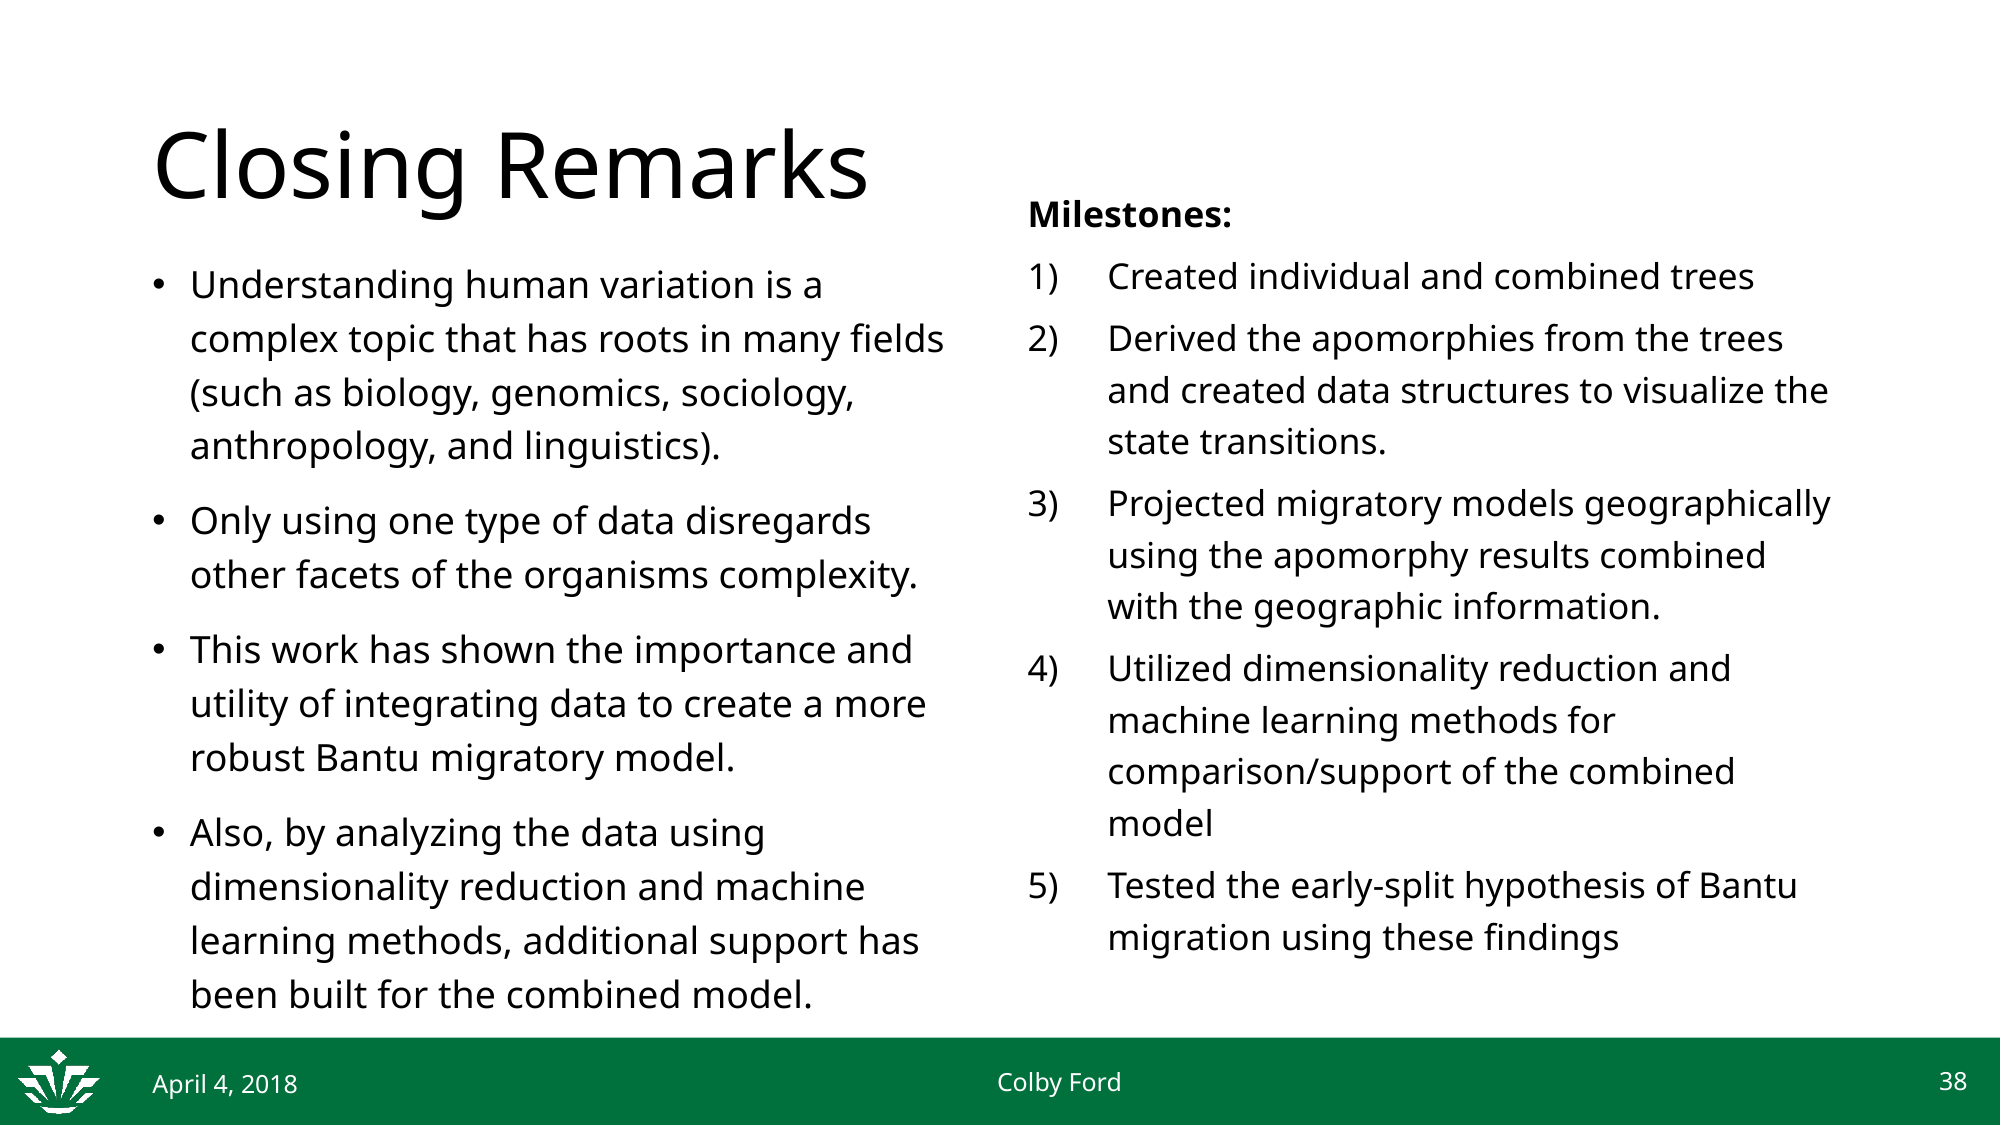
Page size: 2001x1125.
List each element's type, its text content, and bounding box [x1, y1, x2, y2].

footer Colby Ford [624, 1053, 1495, 1114]
list Understanding human variation is a complex topic that has roots in many fields (such as biology, genomics, sociology, anthropology, and linguistics). Only using one type of data disregards other facets of the organisms complexity. This work has shown the importance and utility of integrating data to create a more robust Bantu migratory model. Also, by analyzing the data using dimensionality reduction and machine learning methods, additional support has been built for the combined model. [137, 244, 988, 1014]
slide_number 38 [1532, 1052, 1983, 1113]
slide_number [137, 1053, 588, 1114]
list Milestones: Created individual and combined trees Derived the apomorphies from the trees and created data structures to visualize the state transitions. Projected migratory models geographically using the apomorphy results combined with the geographic information. Utilized dimensionality reduction and machine learning methods for comparison/support of the combined model Tested the early-split hypothesis of Bantu migration using these findings [1012, 175, 1863, 1014]
title Closing Remarks [137, 59, 1863, 278]
